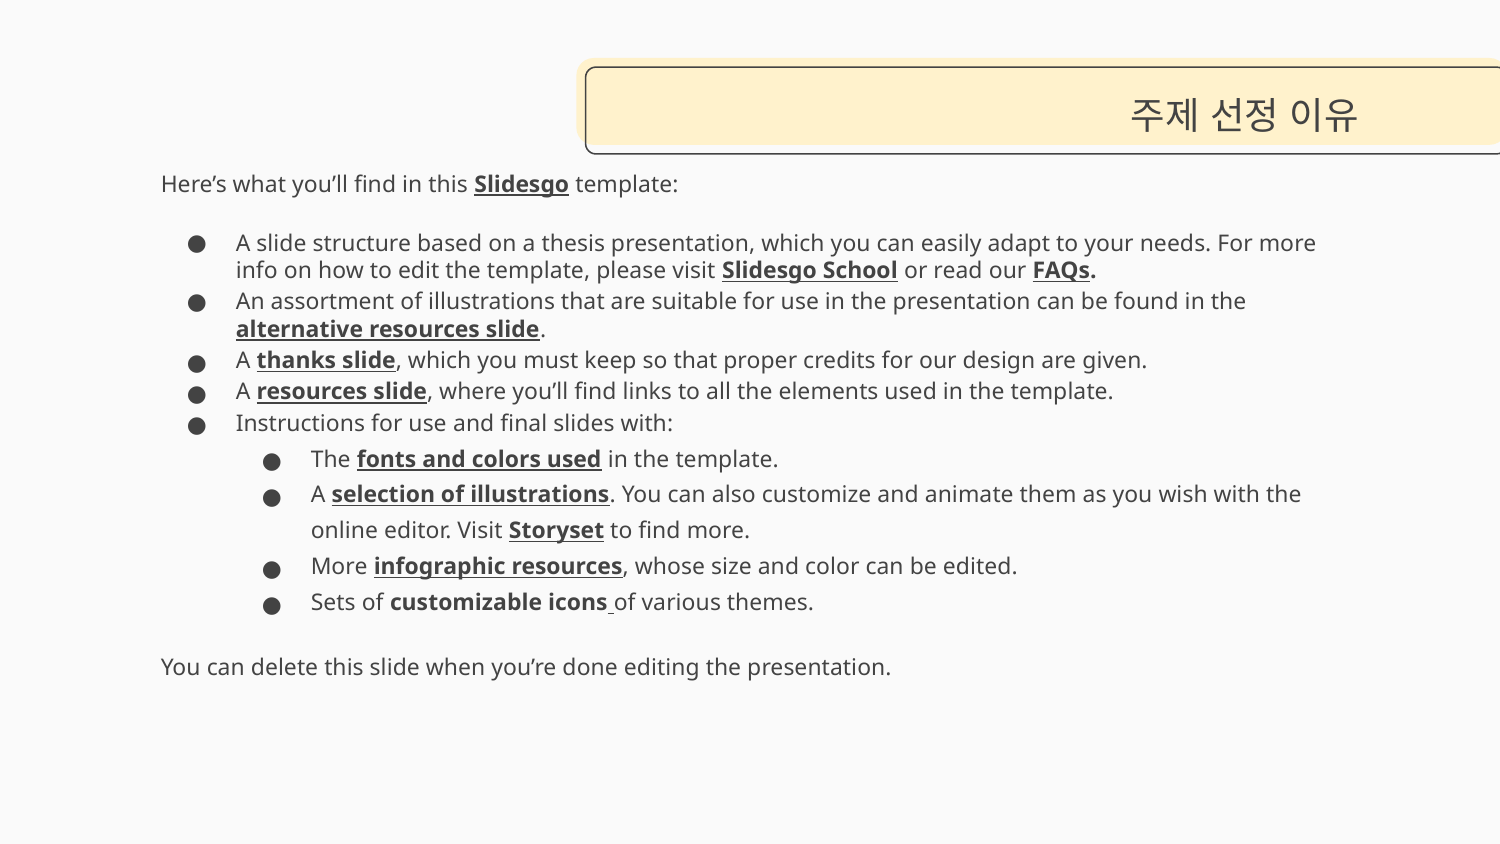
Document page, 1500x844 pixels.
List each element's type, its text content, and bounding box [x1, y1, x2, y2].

title 주제 선정 이유 [849, 75, 1374, 154]
subtitle Here’s what you’ll find in this Slidesgo template: A slide structure based on a thesis presentation, which you can easily adapt to your needs. For more info on how to edit the template, please visit Slidesgo School or read our FAQs. An assortment of illustrations that are suitable for use in the presentation can be found in the alternative resources slide. A thanks slide, which you must keep so that proper credits for our design are given. A resources slide, where you’ll find links to all the elements used in the template. Instructions for use and final slides with: The fonts and colors used in the template. A selection of illustrations. You can also customize and animate them as you wish with the online editor. Visit Storyset to find more. More infographic resources, whose size and color can be edited. Sets of customizable icons of various themes. You can delete this slide when you’re done editing the presentation. [145, 168, 1362, 643]
